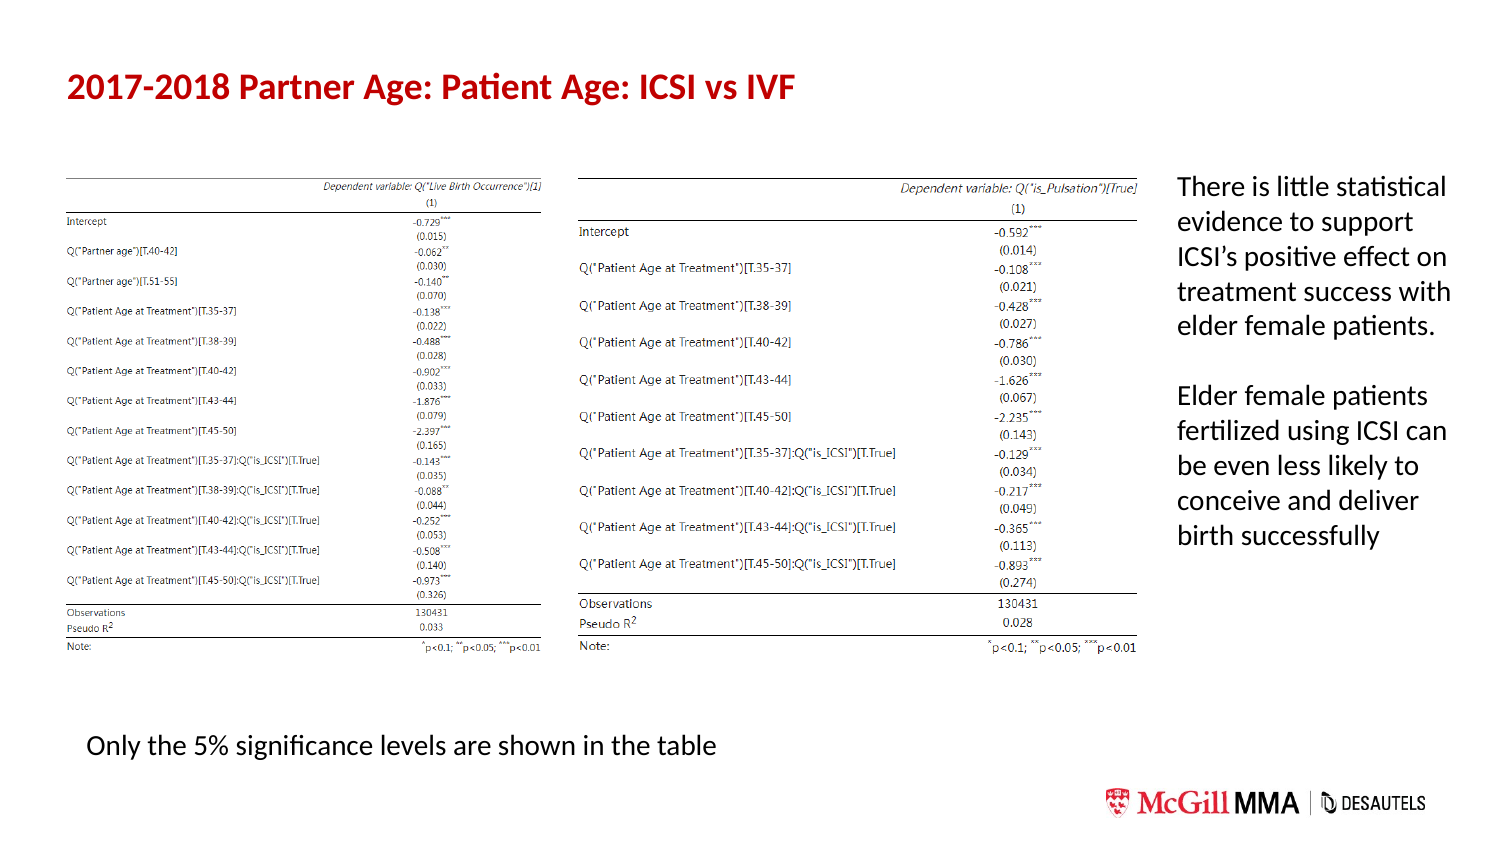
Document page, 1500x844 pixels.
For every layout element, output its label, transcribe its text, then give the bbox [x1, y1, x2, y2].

text_box 2017-2018 Partner Age: Patient Age: ICSI vs IVF [66, 49, 1269, 127]
text_box There is little statistical evidence to support ICSI’s positive effect on treatment success with elder female patients. Elder female patients fertilized using ICSI can be even less likely to conceive and deliver birth successfully [1162, 159, 1481, 559]
picture [577, 175, 1140, 654]
text_box Only the 5% significance levels are shown in the table [71, 718, 822, 769]
picture [1106, 788, 1426, 818]
picture [63, 175, 542, 654]
